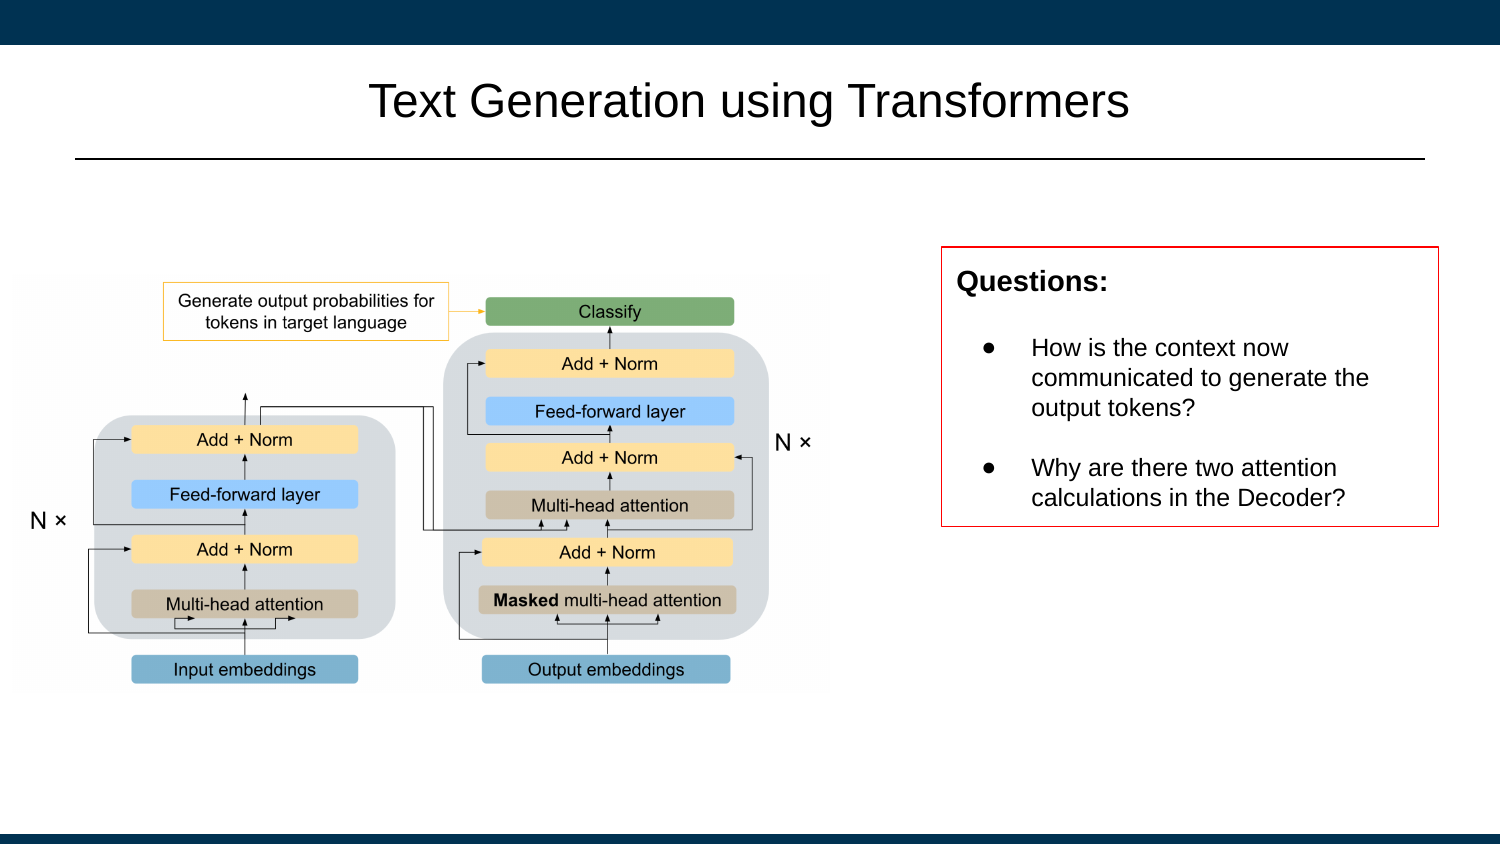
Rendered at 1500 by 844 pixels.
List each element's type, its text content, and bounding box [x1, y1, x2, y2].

title Text Generation using Transformers [75, 28, 1425, 169]
picture [12, 274, 830, 693]
text_box Questions: How is the context now communicated to generate the output tokens? Why are there two attention calculations in the Decoder? [941, 246, 1439, 527]
